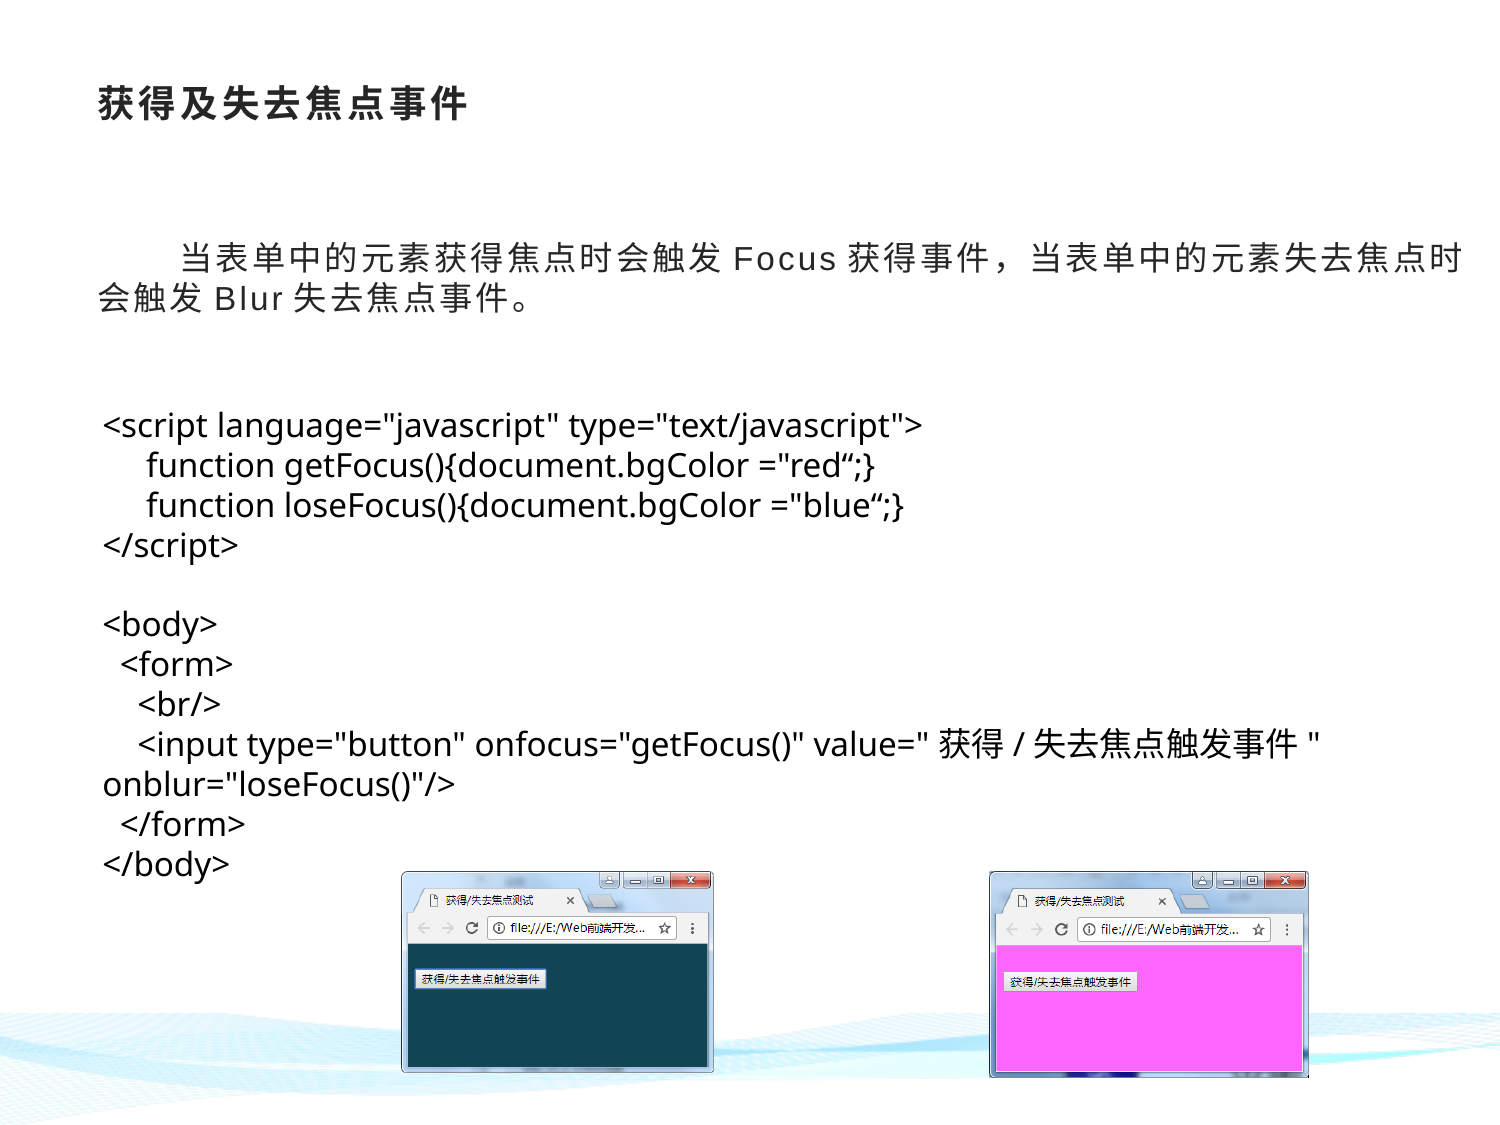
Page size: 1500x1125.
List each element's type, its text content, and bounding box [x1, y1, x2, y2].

picture [0, 871, 1500, 1125]
list 当表单中的元素获得焦点时会触发Focus获得事件，当表单中的元素失去焦点时会触发Blur失去焦点事件。 [82, 229, 1483, 344]
text_box <script language="javascript" type="text/javascript"> function getFocus(){document.bgColor ="red“;} function loseFocus(){document.bgColor ="blue“;} </script> <body> <form> <br/> <input type="button" onfocus="getFocus()" value="获得/失去焦点触发事件" onblur="loseFocus()"/> </form> </body> [87, 396, 1396, 891]
title 获得及失去焦点事件 [82, 72, 1418, 146]
